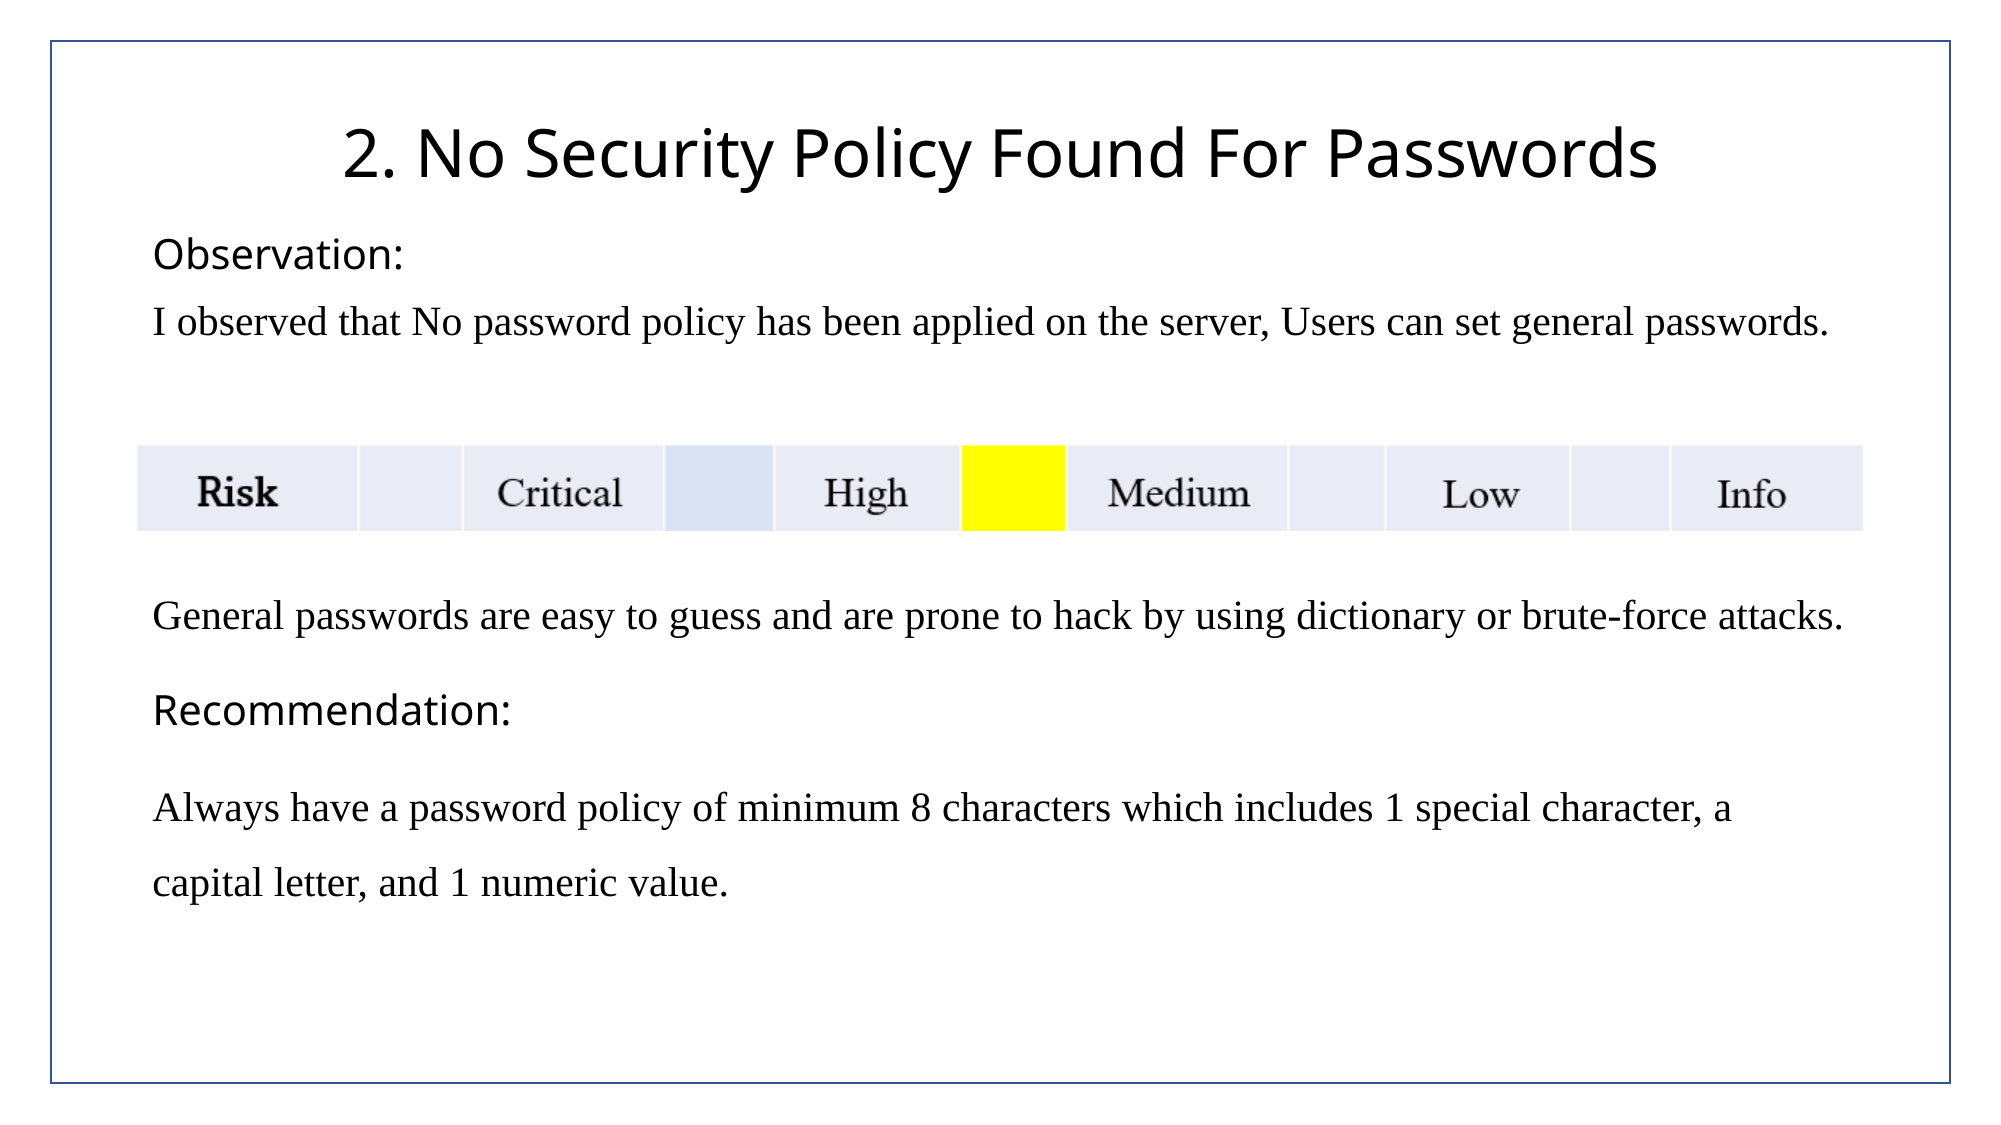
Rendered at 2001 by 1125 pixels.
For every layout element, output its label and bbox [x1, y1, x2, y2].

picture [137, 387, 1863, 531]
text_box [50, 40, 1951, 1084]
